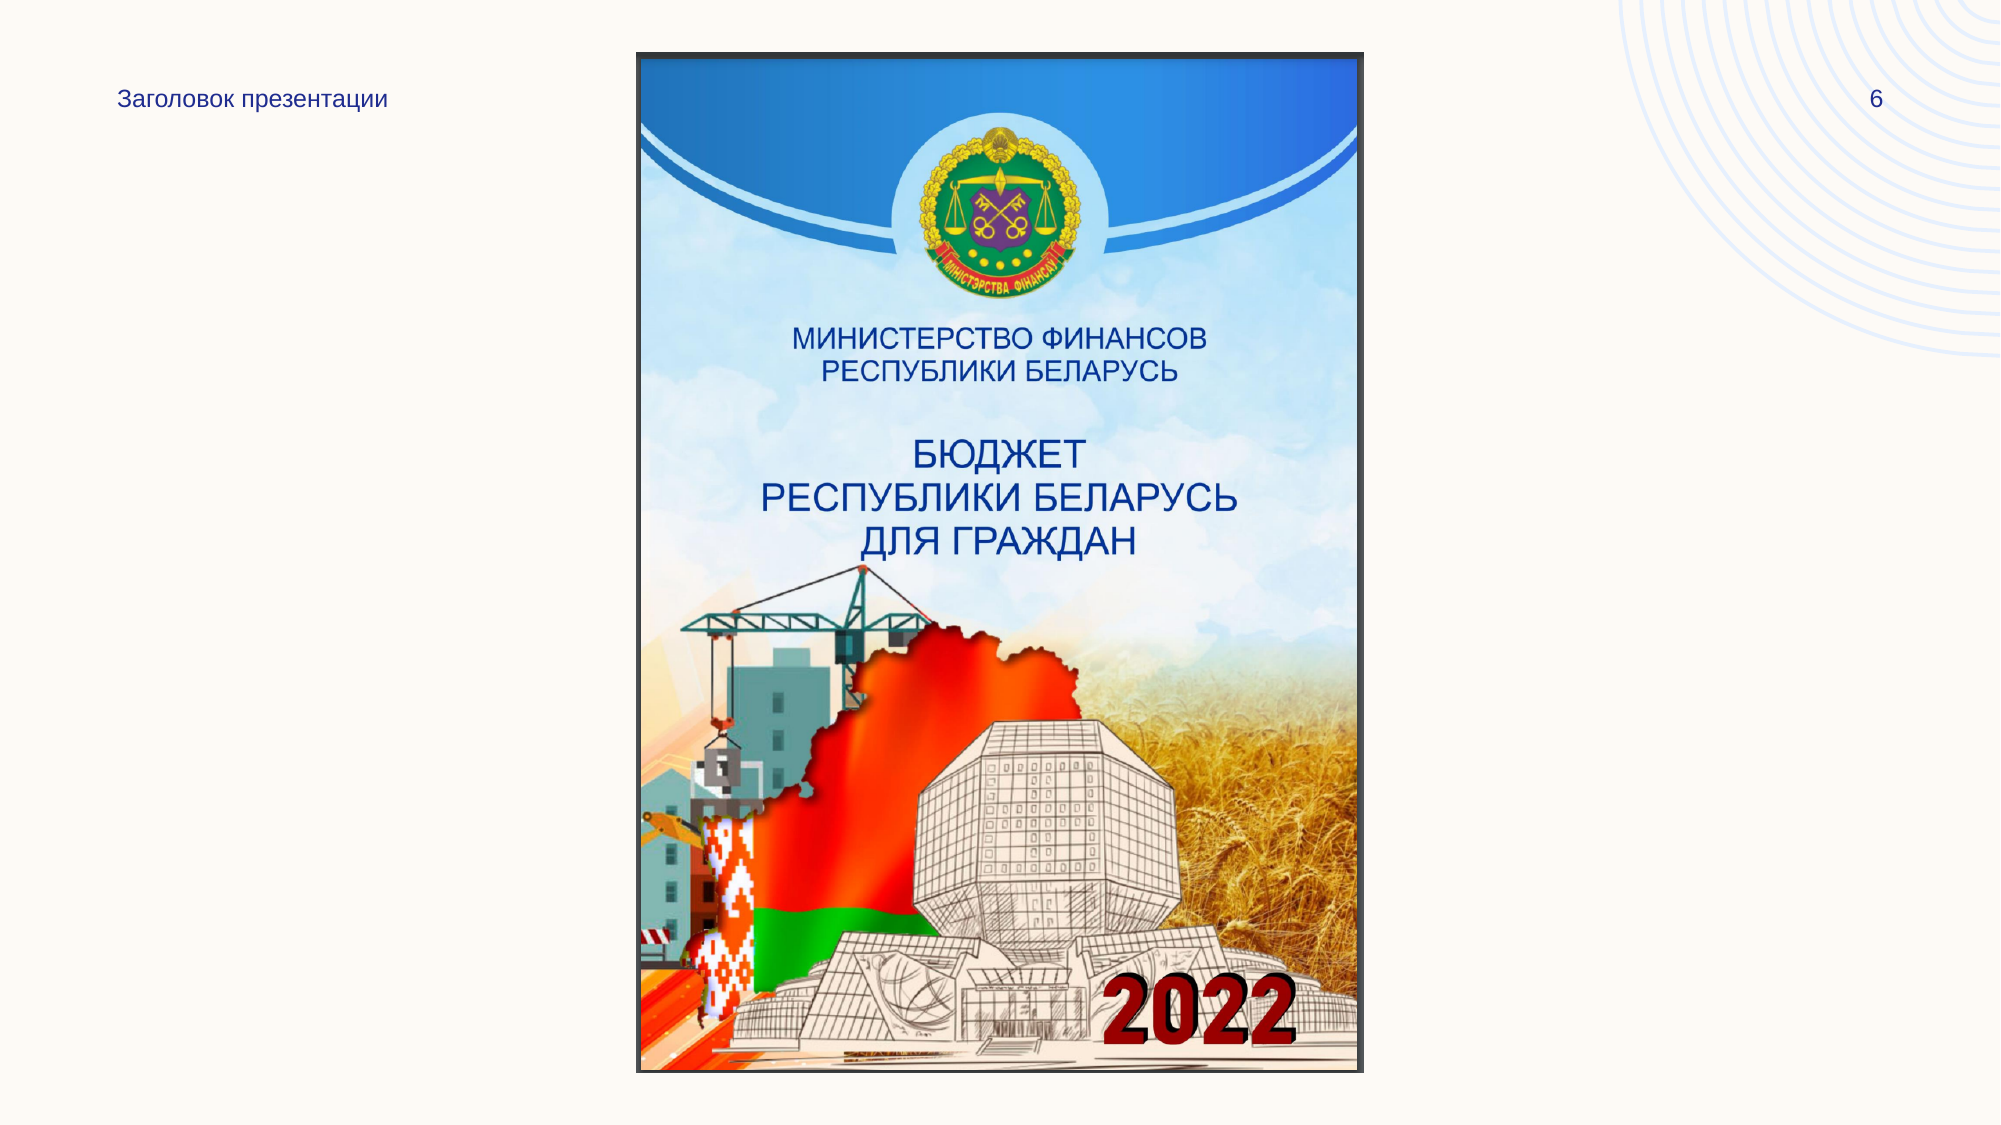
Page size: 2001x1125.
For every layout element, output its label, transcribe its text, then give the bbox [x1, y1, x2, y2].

footer Заголовок презентации [101, 75, 627, 120]
picture [636, 52, 1364, 1073]
slide_number 6 [1795, 75, 1958, 120]
